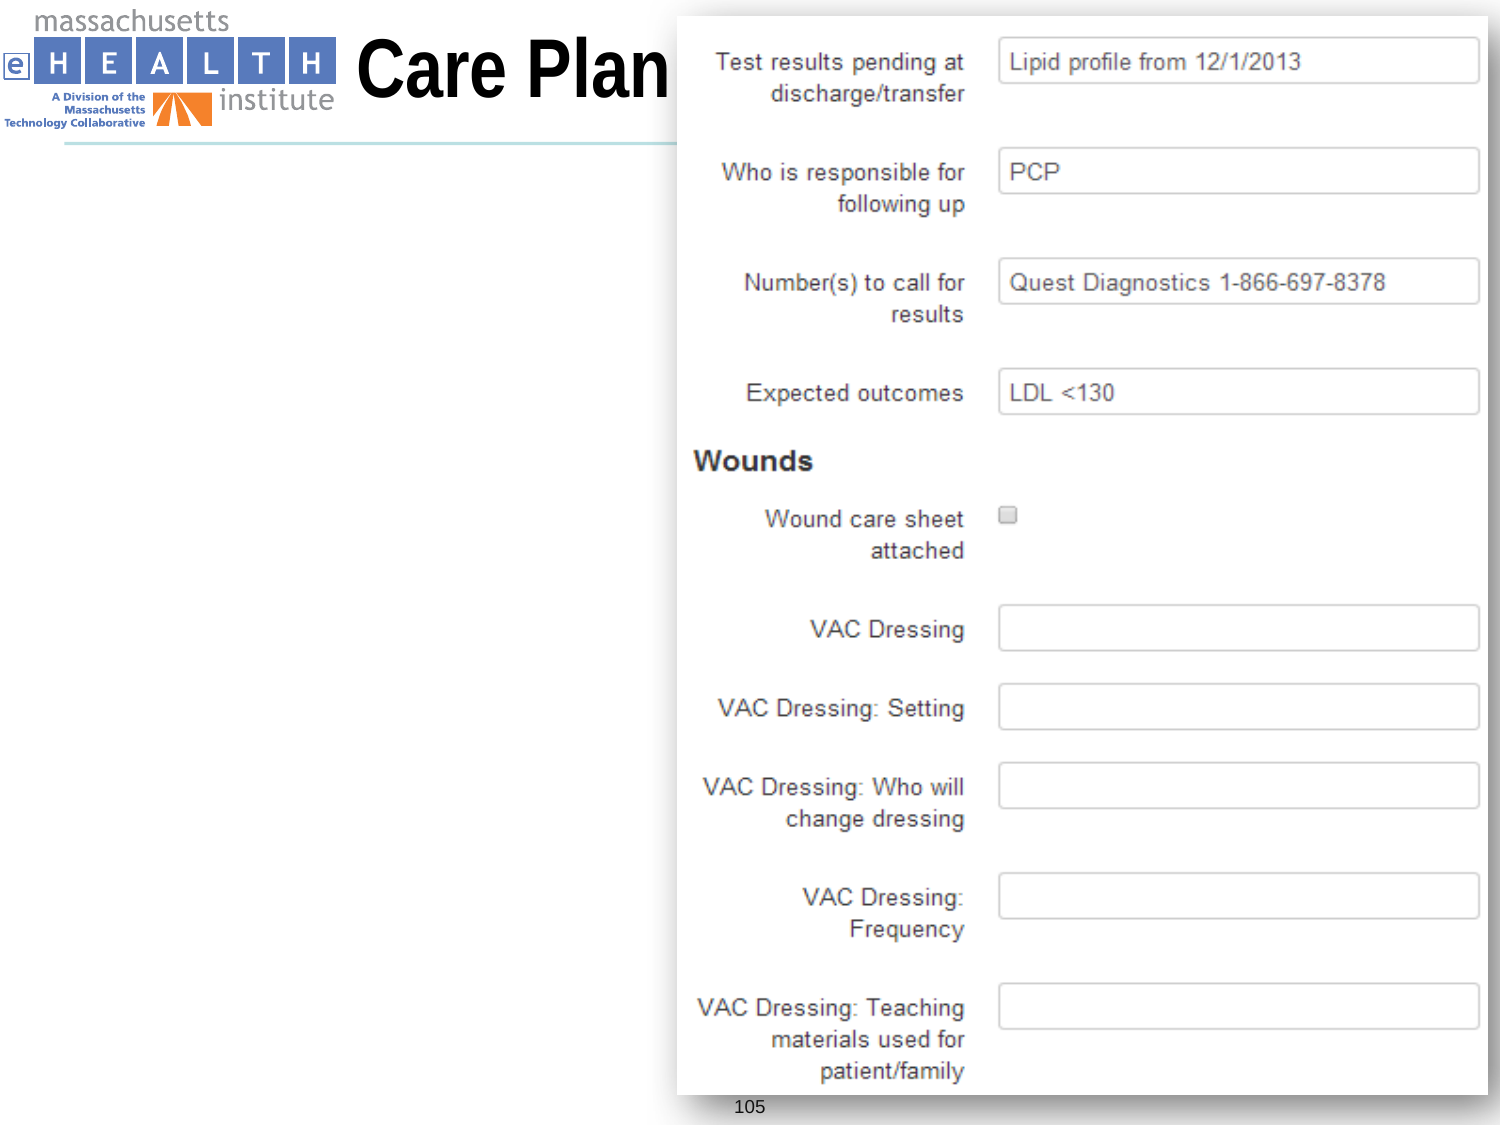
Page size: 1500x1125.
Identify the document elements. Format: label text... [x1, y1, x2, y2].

title Care Plan [341, 2, 695, 128]
picture [676, 16, 1488, 1095]
